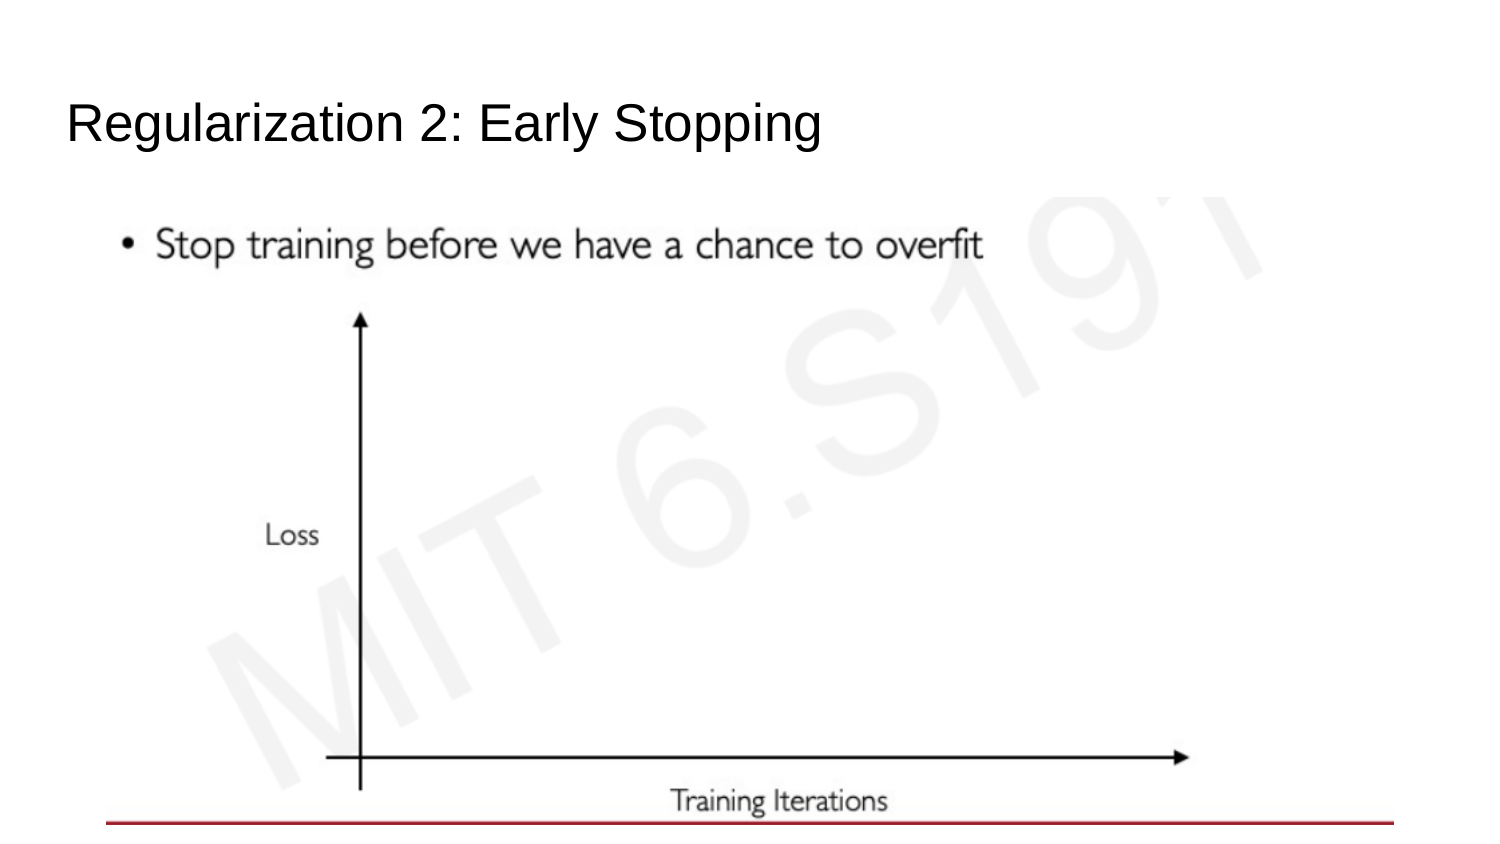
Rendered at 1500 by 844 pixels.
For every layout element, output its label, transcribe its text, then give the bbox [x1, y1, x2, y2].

title Regularization 2: Early Stopping [51, 72, 1449, 167]
picture [106, 197, 1394, 825]
